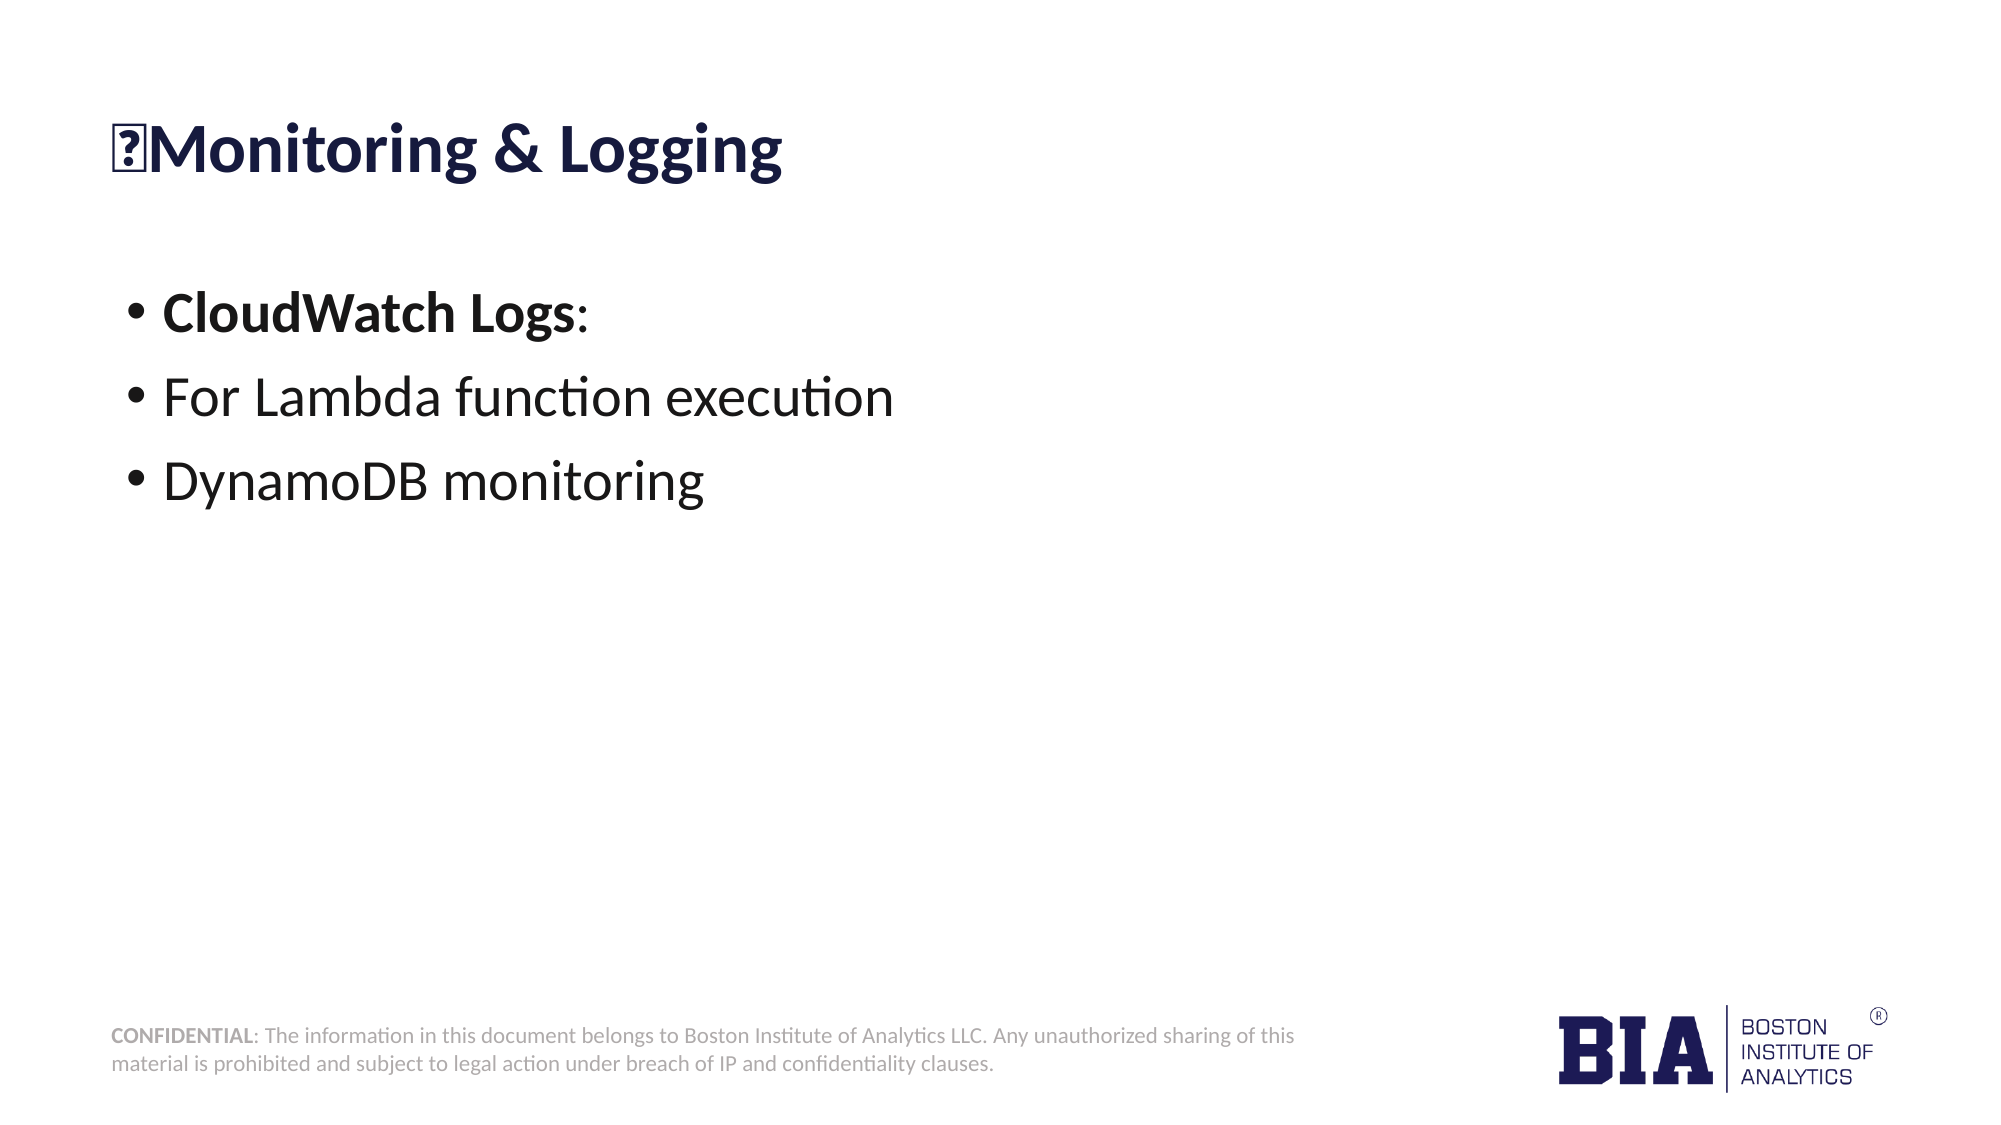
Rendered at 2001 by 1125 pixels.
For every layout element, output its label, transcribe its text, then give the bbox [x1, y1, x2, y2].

picture [1557, 1003, 1889, 1094]
list CloudWatch Logs: For Lambda function execution DynamoDB monitoring [111, 274, 1889, 997]
title ✅Monitoring & Logging [111, 99, 1889, 200]
